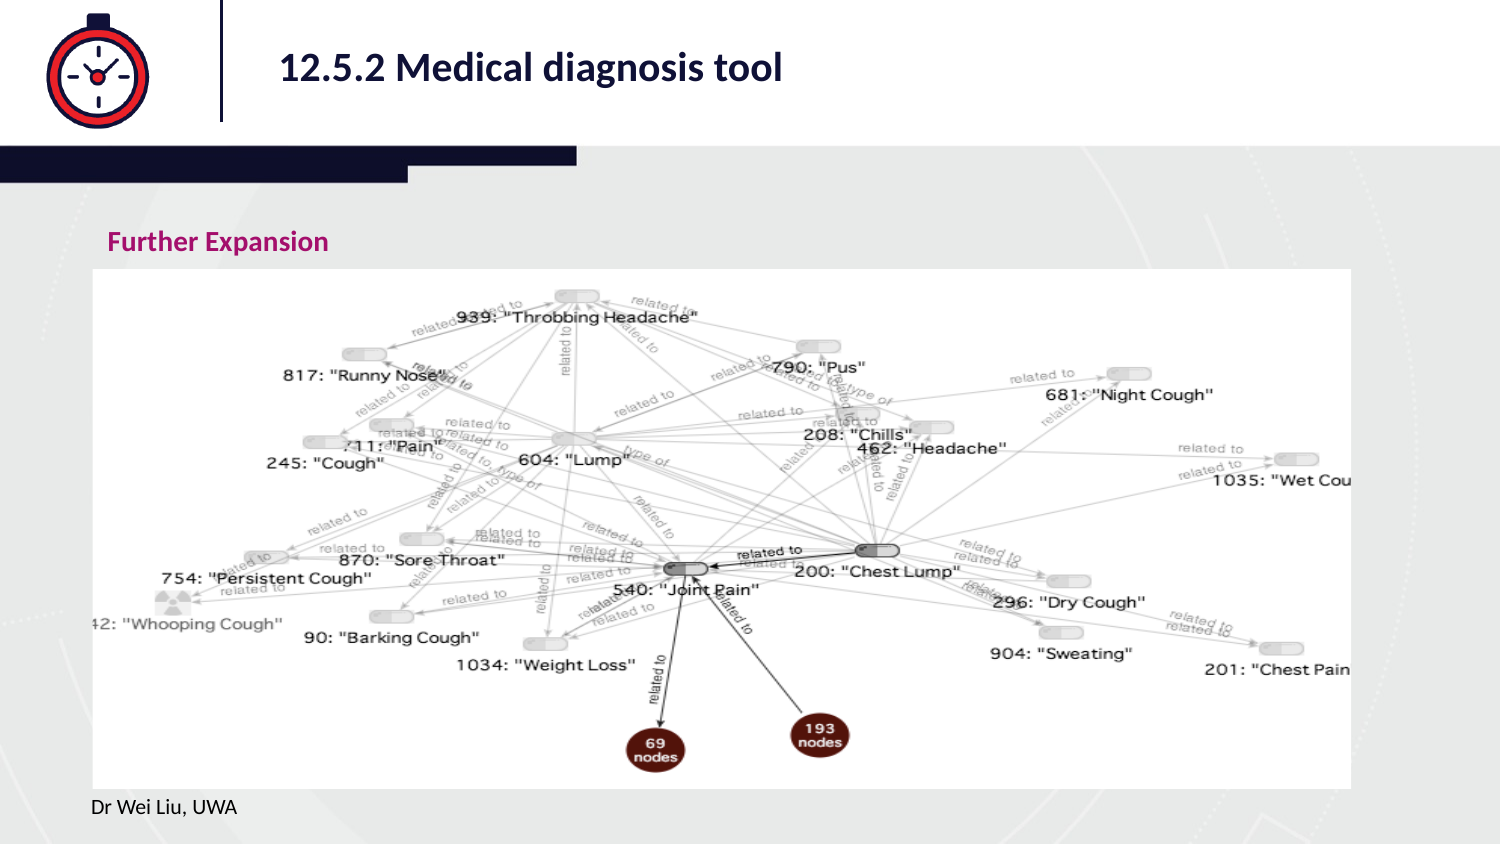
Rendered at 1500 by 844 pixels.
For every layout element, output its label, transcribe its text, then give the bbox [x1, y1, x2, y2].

text_box Further Expansion [92, 214, 1451, 789]
list Dr Wei Liu, UWA [76, 784, 1217, 821]
list 12.5.2 Medical diagnosis tool [263, 32, 1404, 106]
picture [0, 0, 1500, 844]
